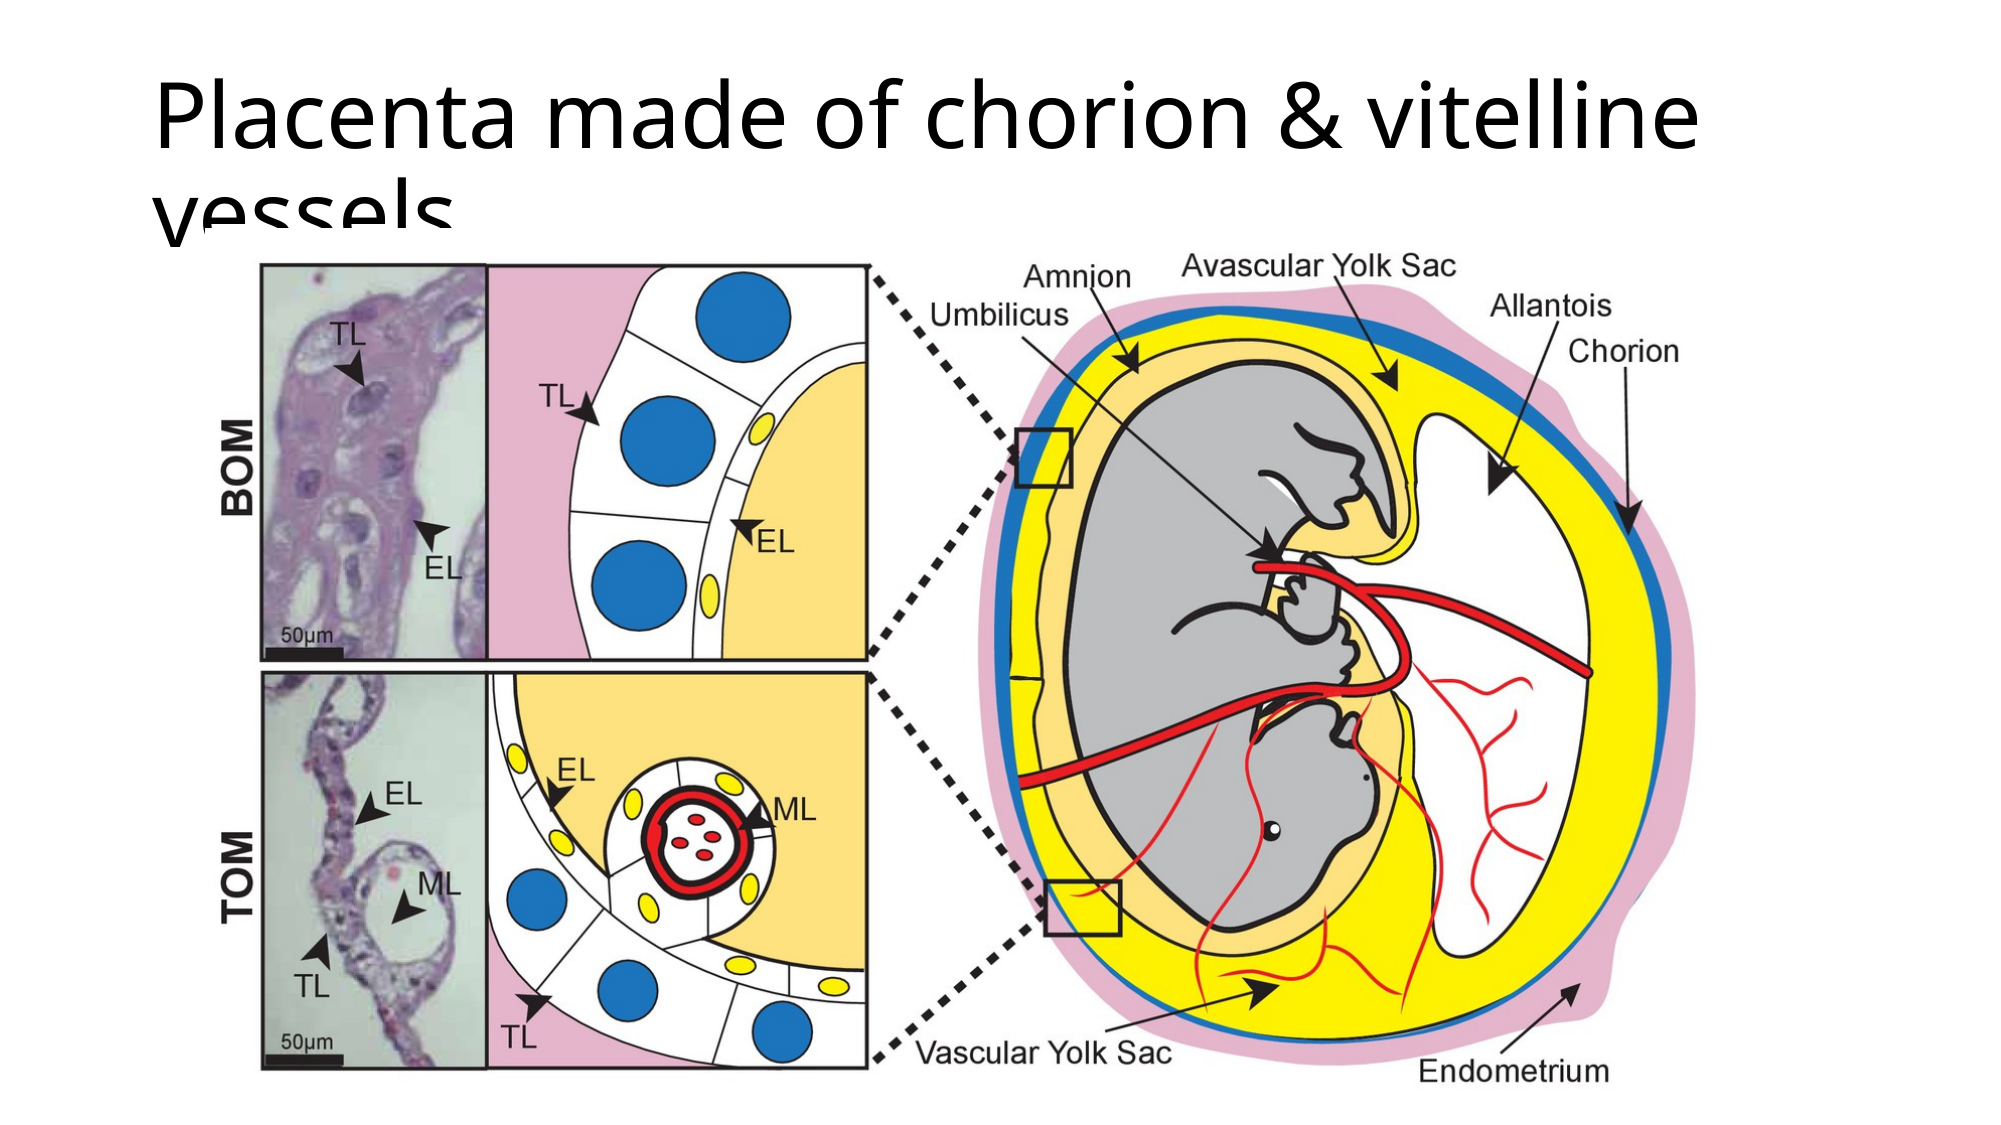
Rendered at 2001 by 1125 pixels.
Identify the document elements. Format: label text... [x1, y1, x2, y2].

title Placenta made of chorion & vitelline vessels [137, 59, 1863, 278]
picture [205, 228, 1715, 1125]
